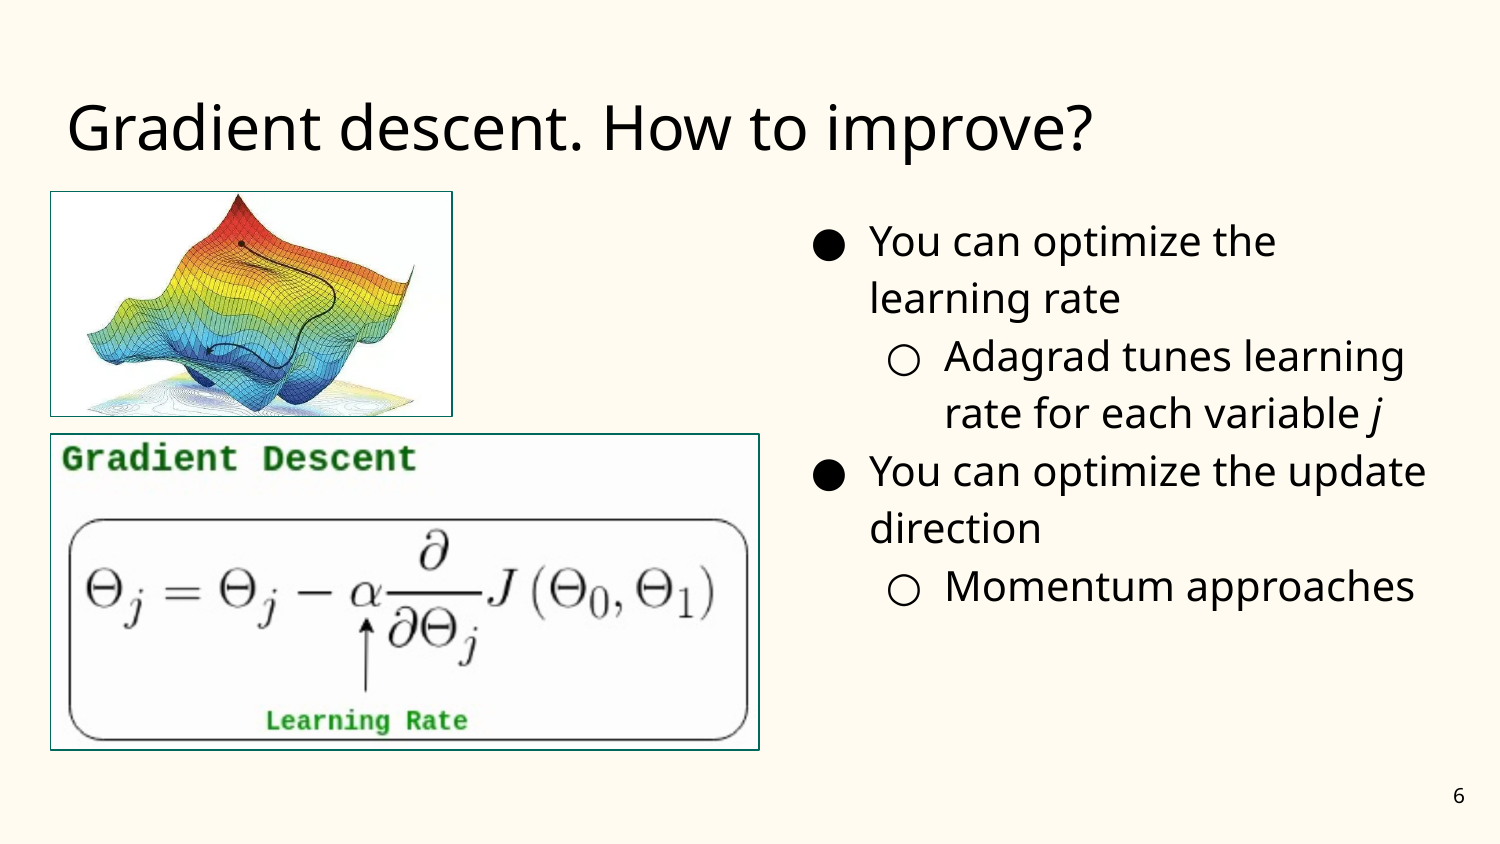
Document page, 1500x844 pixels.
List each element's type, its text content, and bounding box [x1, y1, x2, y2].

list You can optimize the learning rate Adagrad tunes learning rate for each variable j You can optimize the update direction Momentum approaches [779, 192, 1457, 750]
title Gradient descent. How to improve? [51, 72, 1449, 174]
picture [50, 434, 759, 750]
picture [50, 191, 452, 417]
slide_number ‹#› [1389, 764, 1480, 830]
